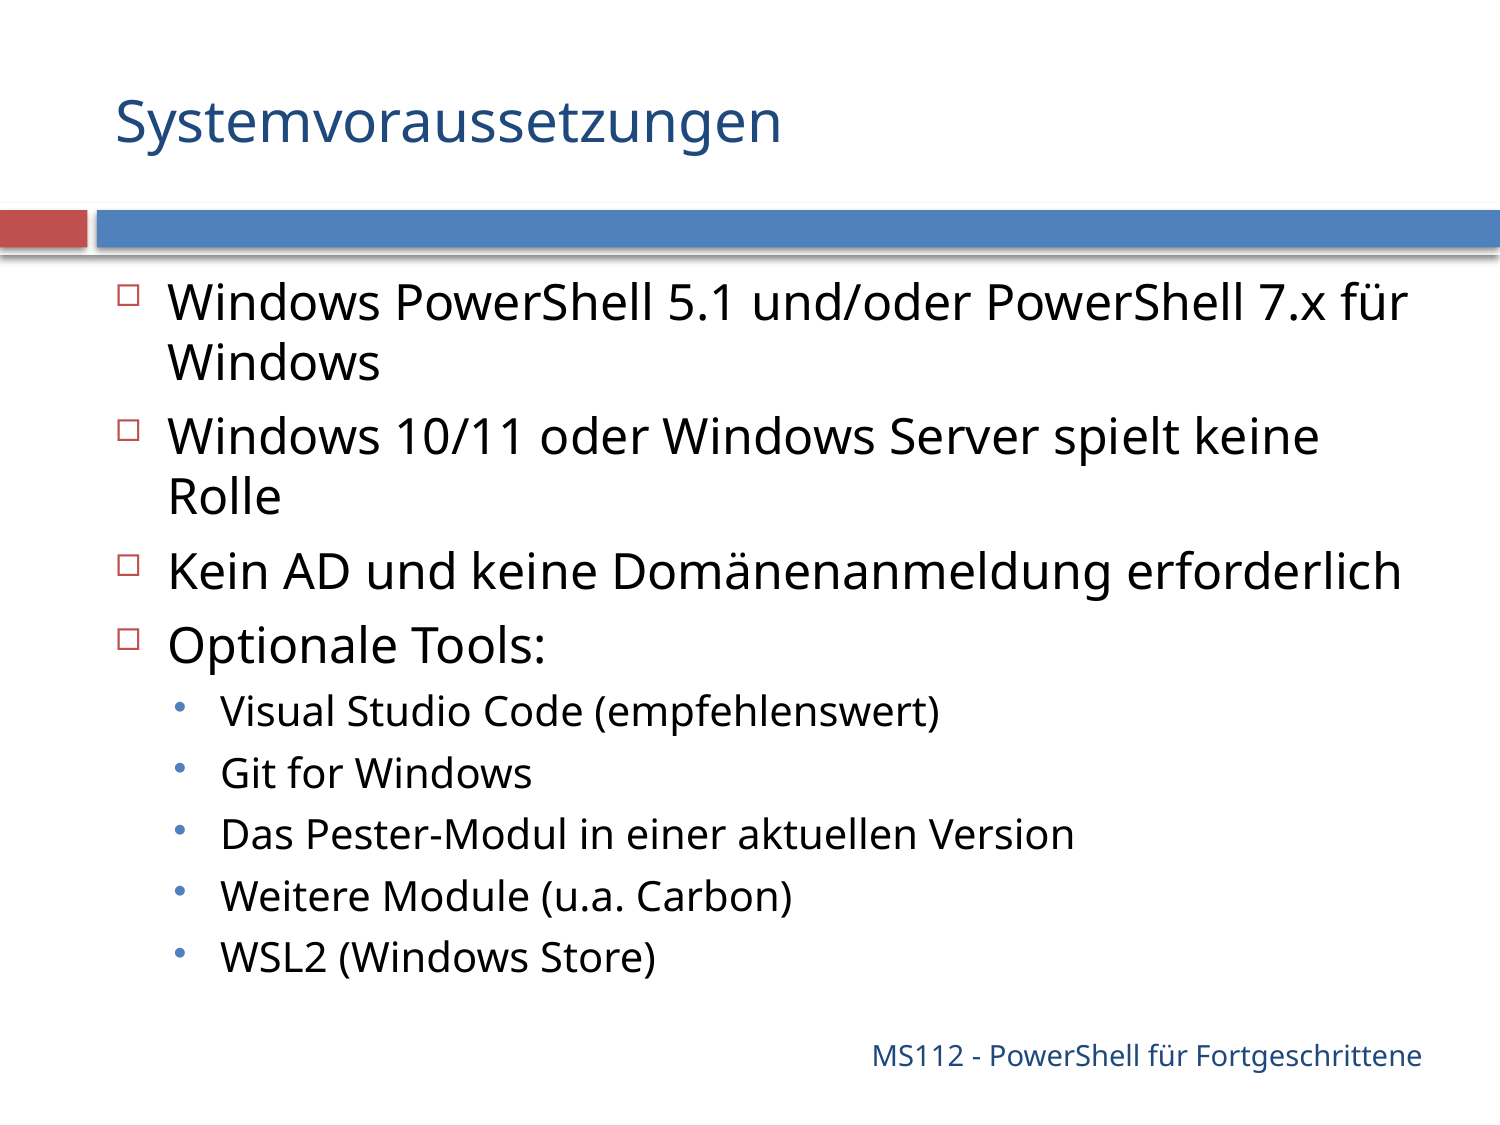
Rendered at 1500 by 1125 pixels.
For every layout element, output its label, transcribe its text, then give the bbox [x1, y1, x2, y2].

footer MS112 - PowerShell für Fortgeschrittene [99, 1024, 1438, 1085]
title Systemvoraussetzungen [100, 37, 1438, 200]
list Windows PowerShell 5.1 und/oder PowerShell 7.x für Windows Windows 10/11 oder Windows Server spielt keine Rolle Kein AD und keine Domänenanmeldung erforderlich Optionale Tools: Visual Studio Code (empfehlenswert) Git for Windows Das Pester-Modul in einer aktuellen Version Weitere Module (u.a. Carbon) WSL2 (Windows Store) [100, 262, 1438, 1000]
